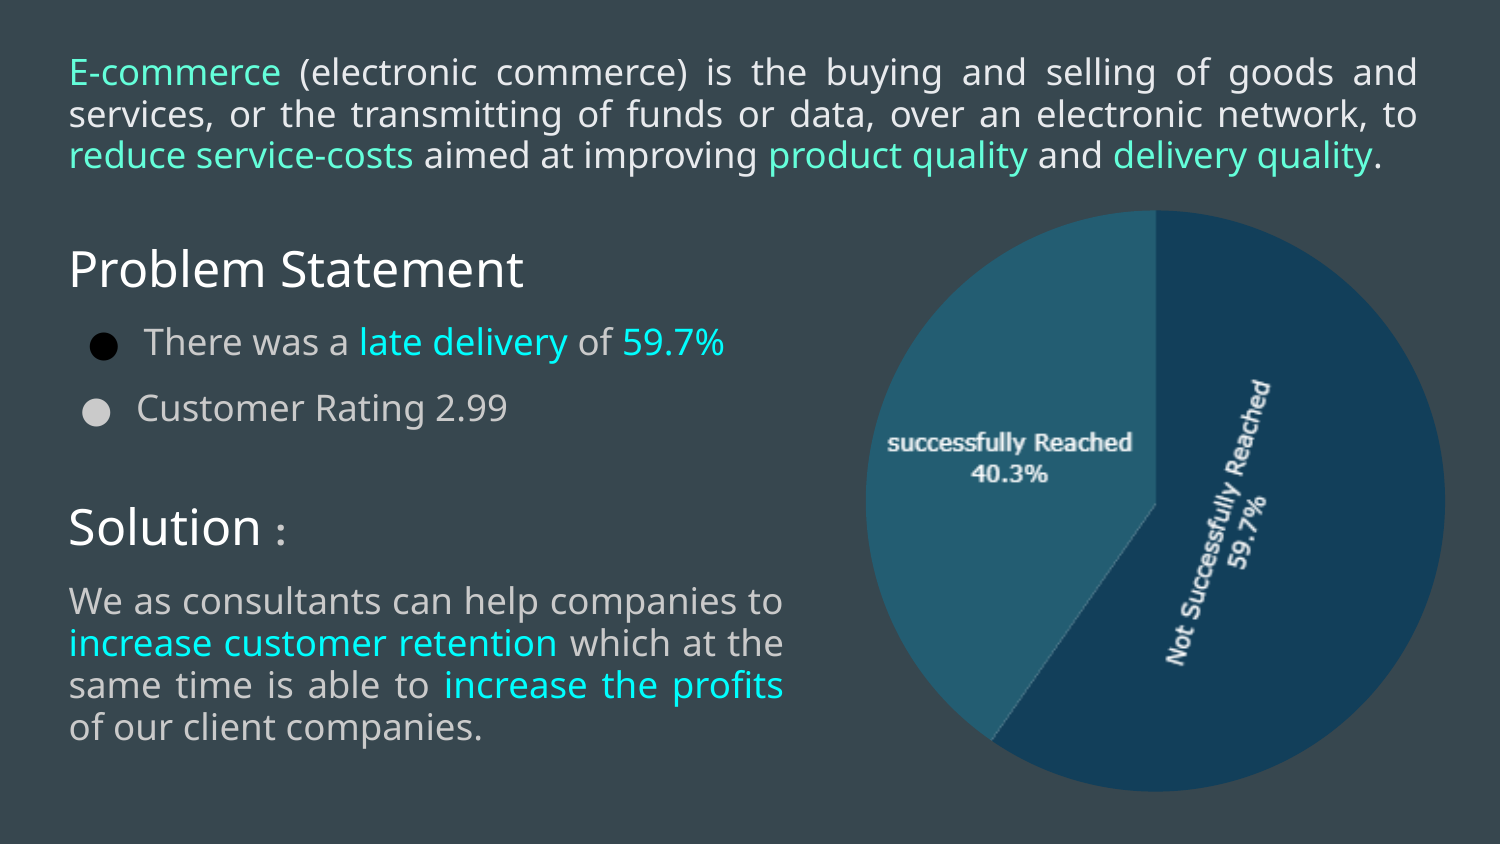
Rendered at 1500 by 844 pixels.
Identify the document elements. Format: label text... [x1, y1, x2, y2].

picture [865, 210, 1446, 792]
text_box There was a late delivery of 59.7% [53, 307, 836, 380]
text_box Problem Statement [53, 229, 617, 307]
text_box Solution : We as consultants can help companies to increase customer retention which at the same time is able to increase the profits of our client companies. [53, 484, 800, 764]
text_box E-commerce (electronic commerce) is the buying and selling of goods and services, or the transmitting of funds or data, over an electronic network, to reduce service-costs aimed at improving product quality and delivery quality. [53, 37, 1435, 193]
text_box Customer Rating 2.99 [46, 373, 829, 445]
